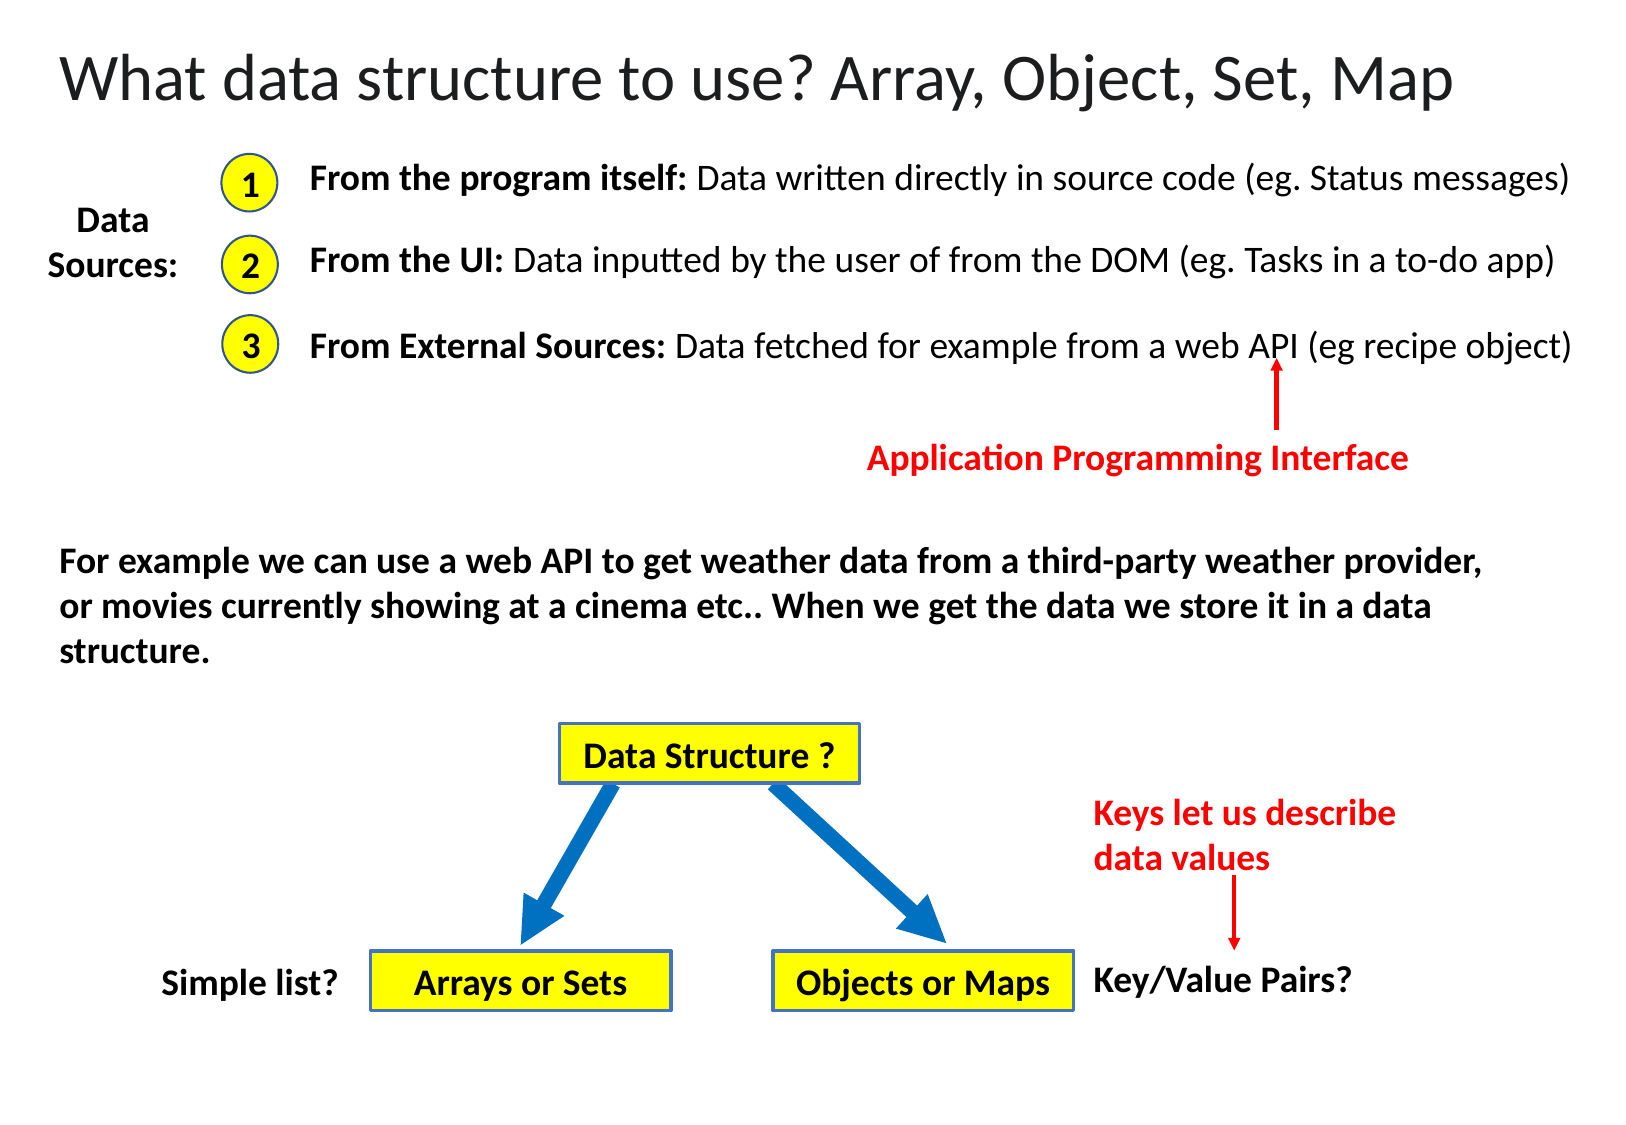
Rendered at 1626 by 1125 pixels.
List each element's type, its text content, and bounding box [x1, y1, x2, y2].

text_box What data structure to use? Array, Object, Set, Map [44, 26, 1553, 121]
text_box 1 [226, 152, 275, 213]
text_box [275, 168, 279, 197]
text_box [773, 783, 947, 944]
text_box Simple list? [146, 950, 361, 1011]
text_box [520, 783, 613, 945]
text_box Key/Value Pairs? [1078, 947, 1441, 1008]
text_box From External Sources: Data fetched for example from a web API (eg recipe object) [295, 313, 1625, 373]
text_box [220, 247, 226, 282]
text_box Keys let us describe data values [1078, 780, 1441, 886]
text_box Arrays or Sets [370, 950, 671, 1011]
text_box Data Sources: [31, 187, 195, 292]
text_box [276, 330, 280, 358]
text_box [221, 327, 226, 361]
text_box Data Structure ? [559, 723, 860, 784]
text_box 3 [226, 313, 276, 374]
text_box For example we can use a web API to get weather data from a third-party weather provider, or movies currently showing at a cinema etc.. When we get the data we store it in a data structure. [44, 528, 1522, 679]
text_box Application Programming Interface [852, 425, 1464, 486]
text_box [220, 165, 226, 201]
text_box From the program itself: Data written directly in source code (eg. Status messages) [295, 145, 1625, 206]
text_box From the UI: Data inputted by the user of from the DOM (eg. Tasks in a to-do app) [295, 227, 1625, 288]
text_box 2 [226, 234, 276, 294]
text_box Objects or Maps [773, 950, 1074, 1011]
